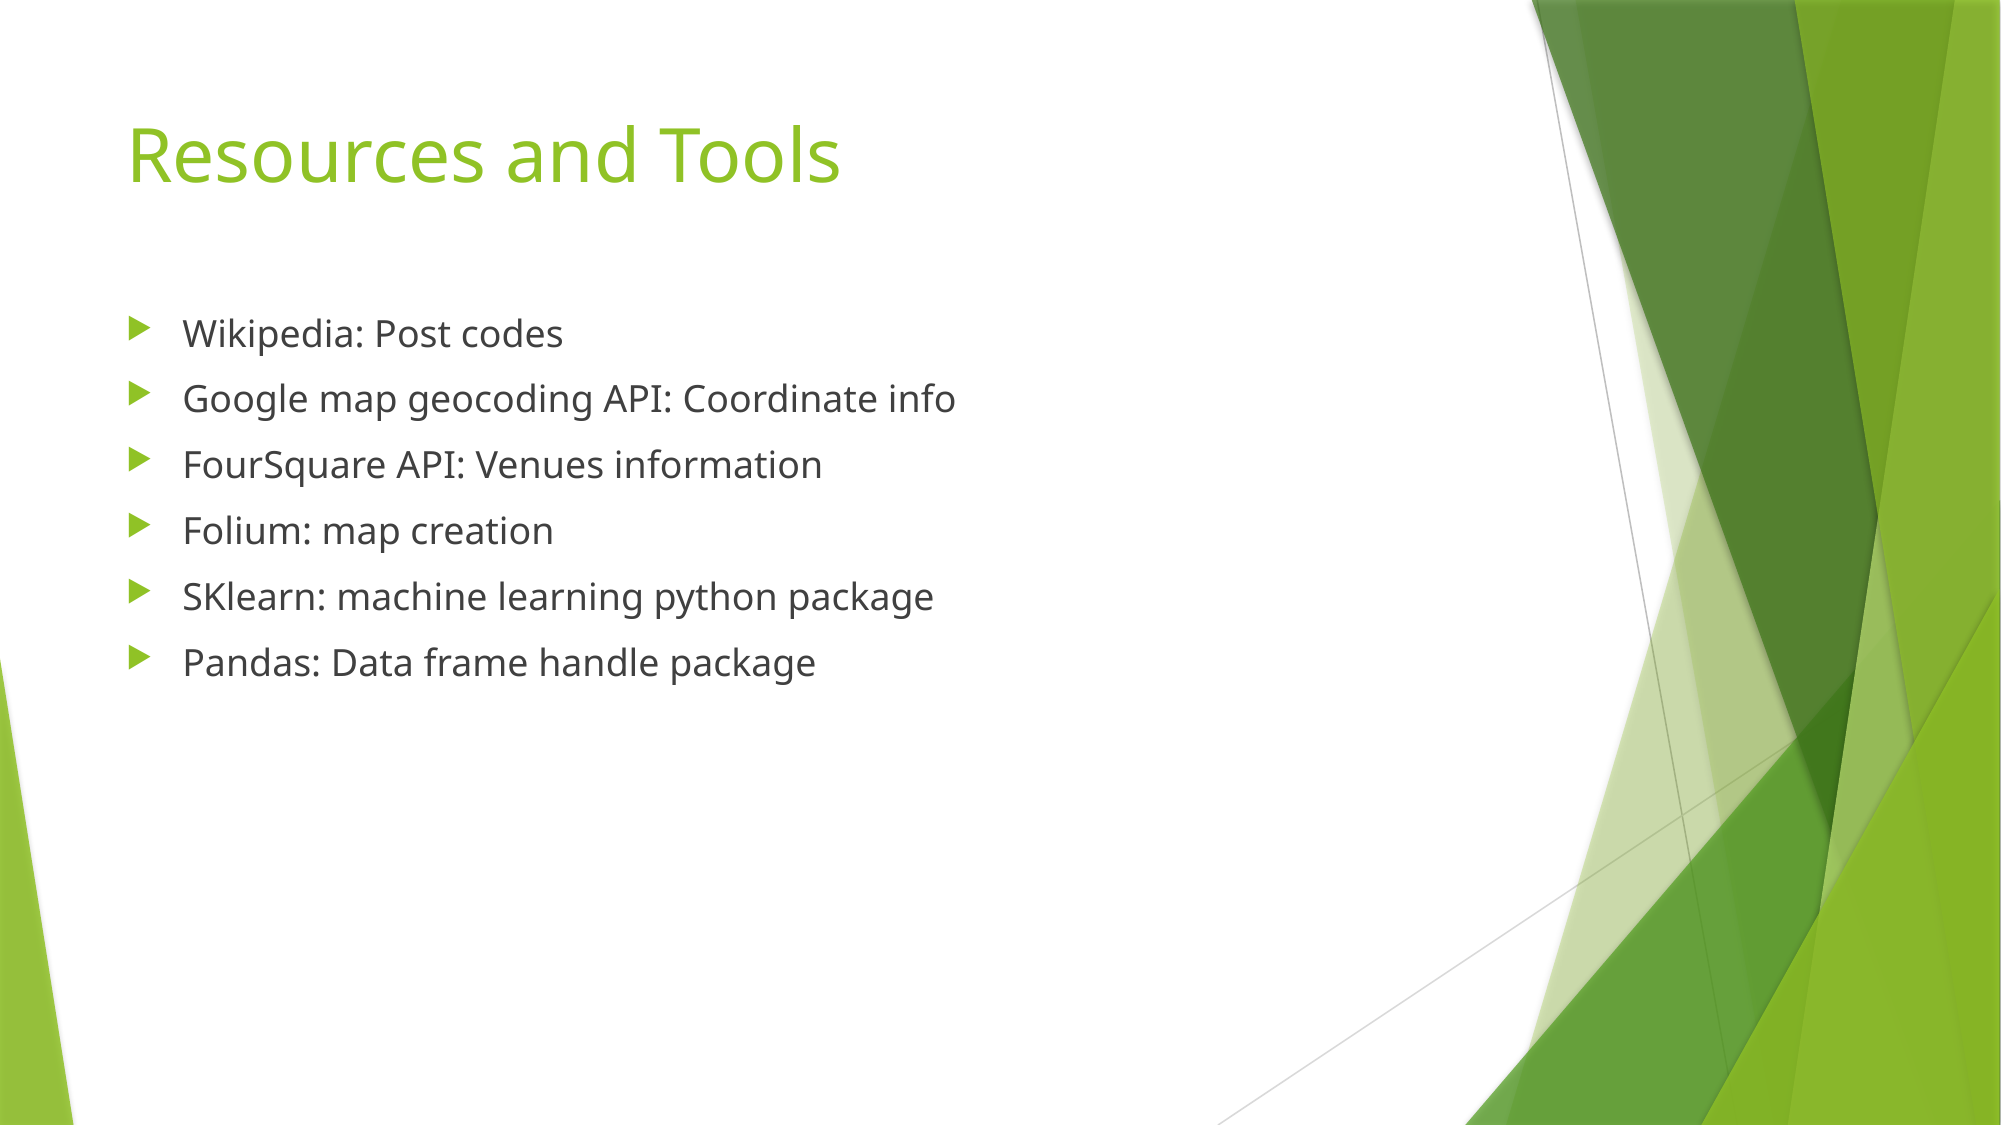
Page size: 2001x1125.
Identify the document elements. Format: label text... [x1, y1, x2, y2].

list Wikipedia: Post codes Google map geocoding API: Coordinate info FourSquare API: Venues information Folium: map creation SKlearn: machine learning python package Pandas: Data frame handle package [111, 302, 1522, 939]
title Resources and Tools [111, 99, 1522, 302]
